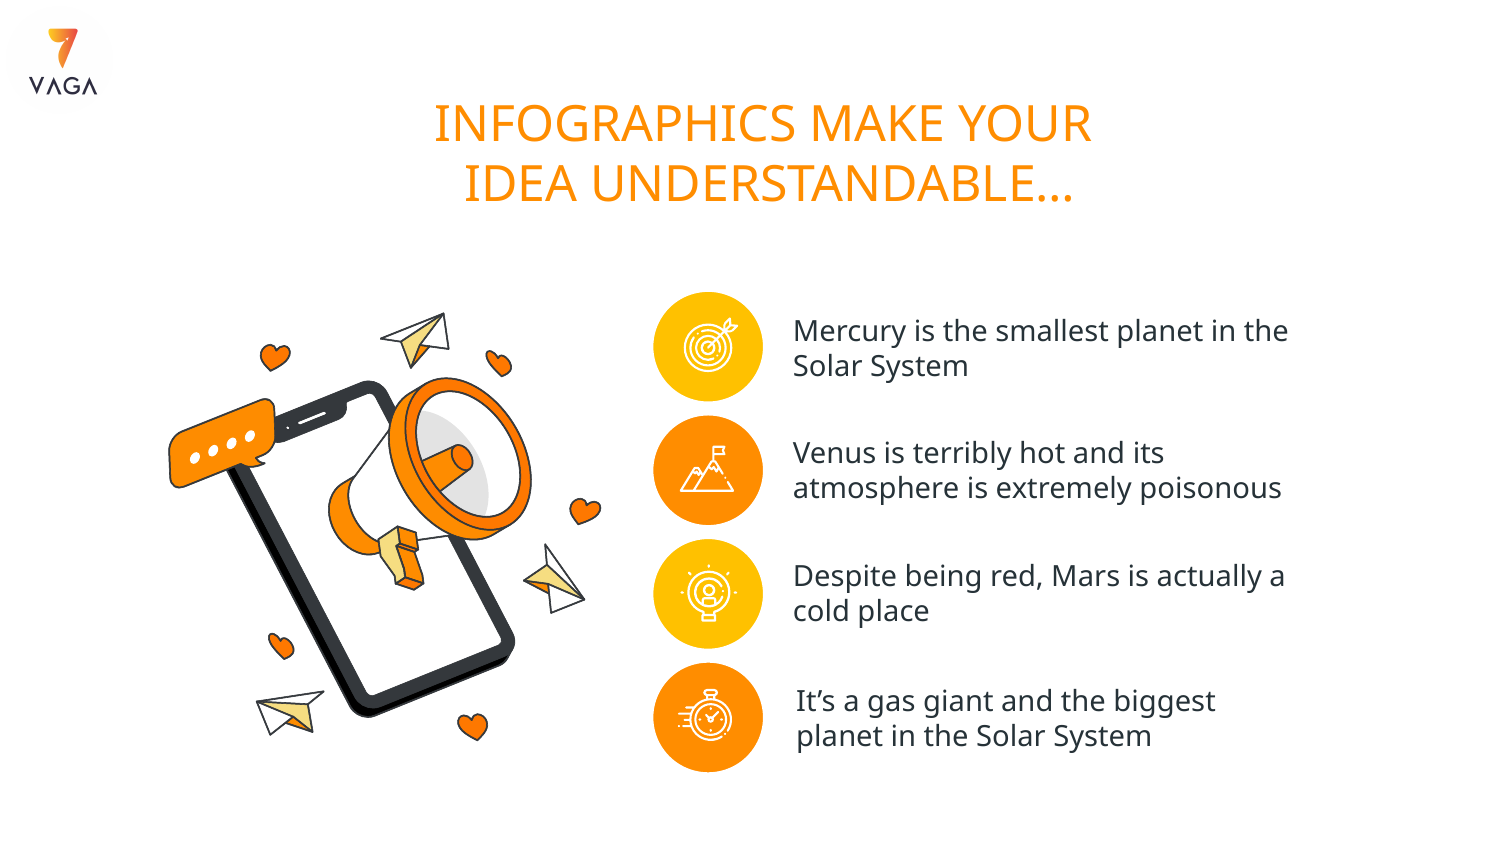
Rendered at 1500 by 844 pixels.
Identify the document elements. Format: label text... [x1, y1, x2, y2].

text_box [680, 563, 738, 622]
text_box [651, 661, 765, 774]
text_box Venus is terribly hot and its atmosphere is extremely poisonous [777, 419, 1336, 533]
picture [0, 0, 117, 120]
text_box Despite being red, Mars is actually a cold place [777, 542, 1336, 623]
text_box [168, 312, 602, 742]
text_box Mercury is the smallest planet in the Solar System [777, 296, 1336, 388]
text_box [651, 290, 765, 404]
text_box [679, 445, 735, 493]
text_box It’s a gas giant and the biggest planet in the Solar System [781, 667, 1322, 748]
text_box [677, 688, 733, 742]
title INFOGRAPHICS MAKE YOUR IDEA UNDERSTANDABLE… [157, 76, 1383, 225]
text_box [683, 317, 739, 373]
text_box [651, 537, 765, 651]
text_box [651, 413, 765, 527]
